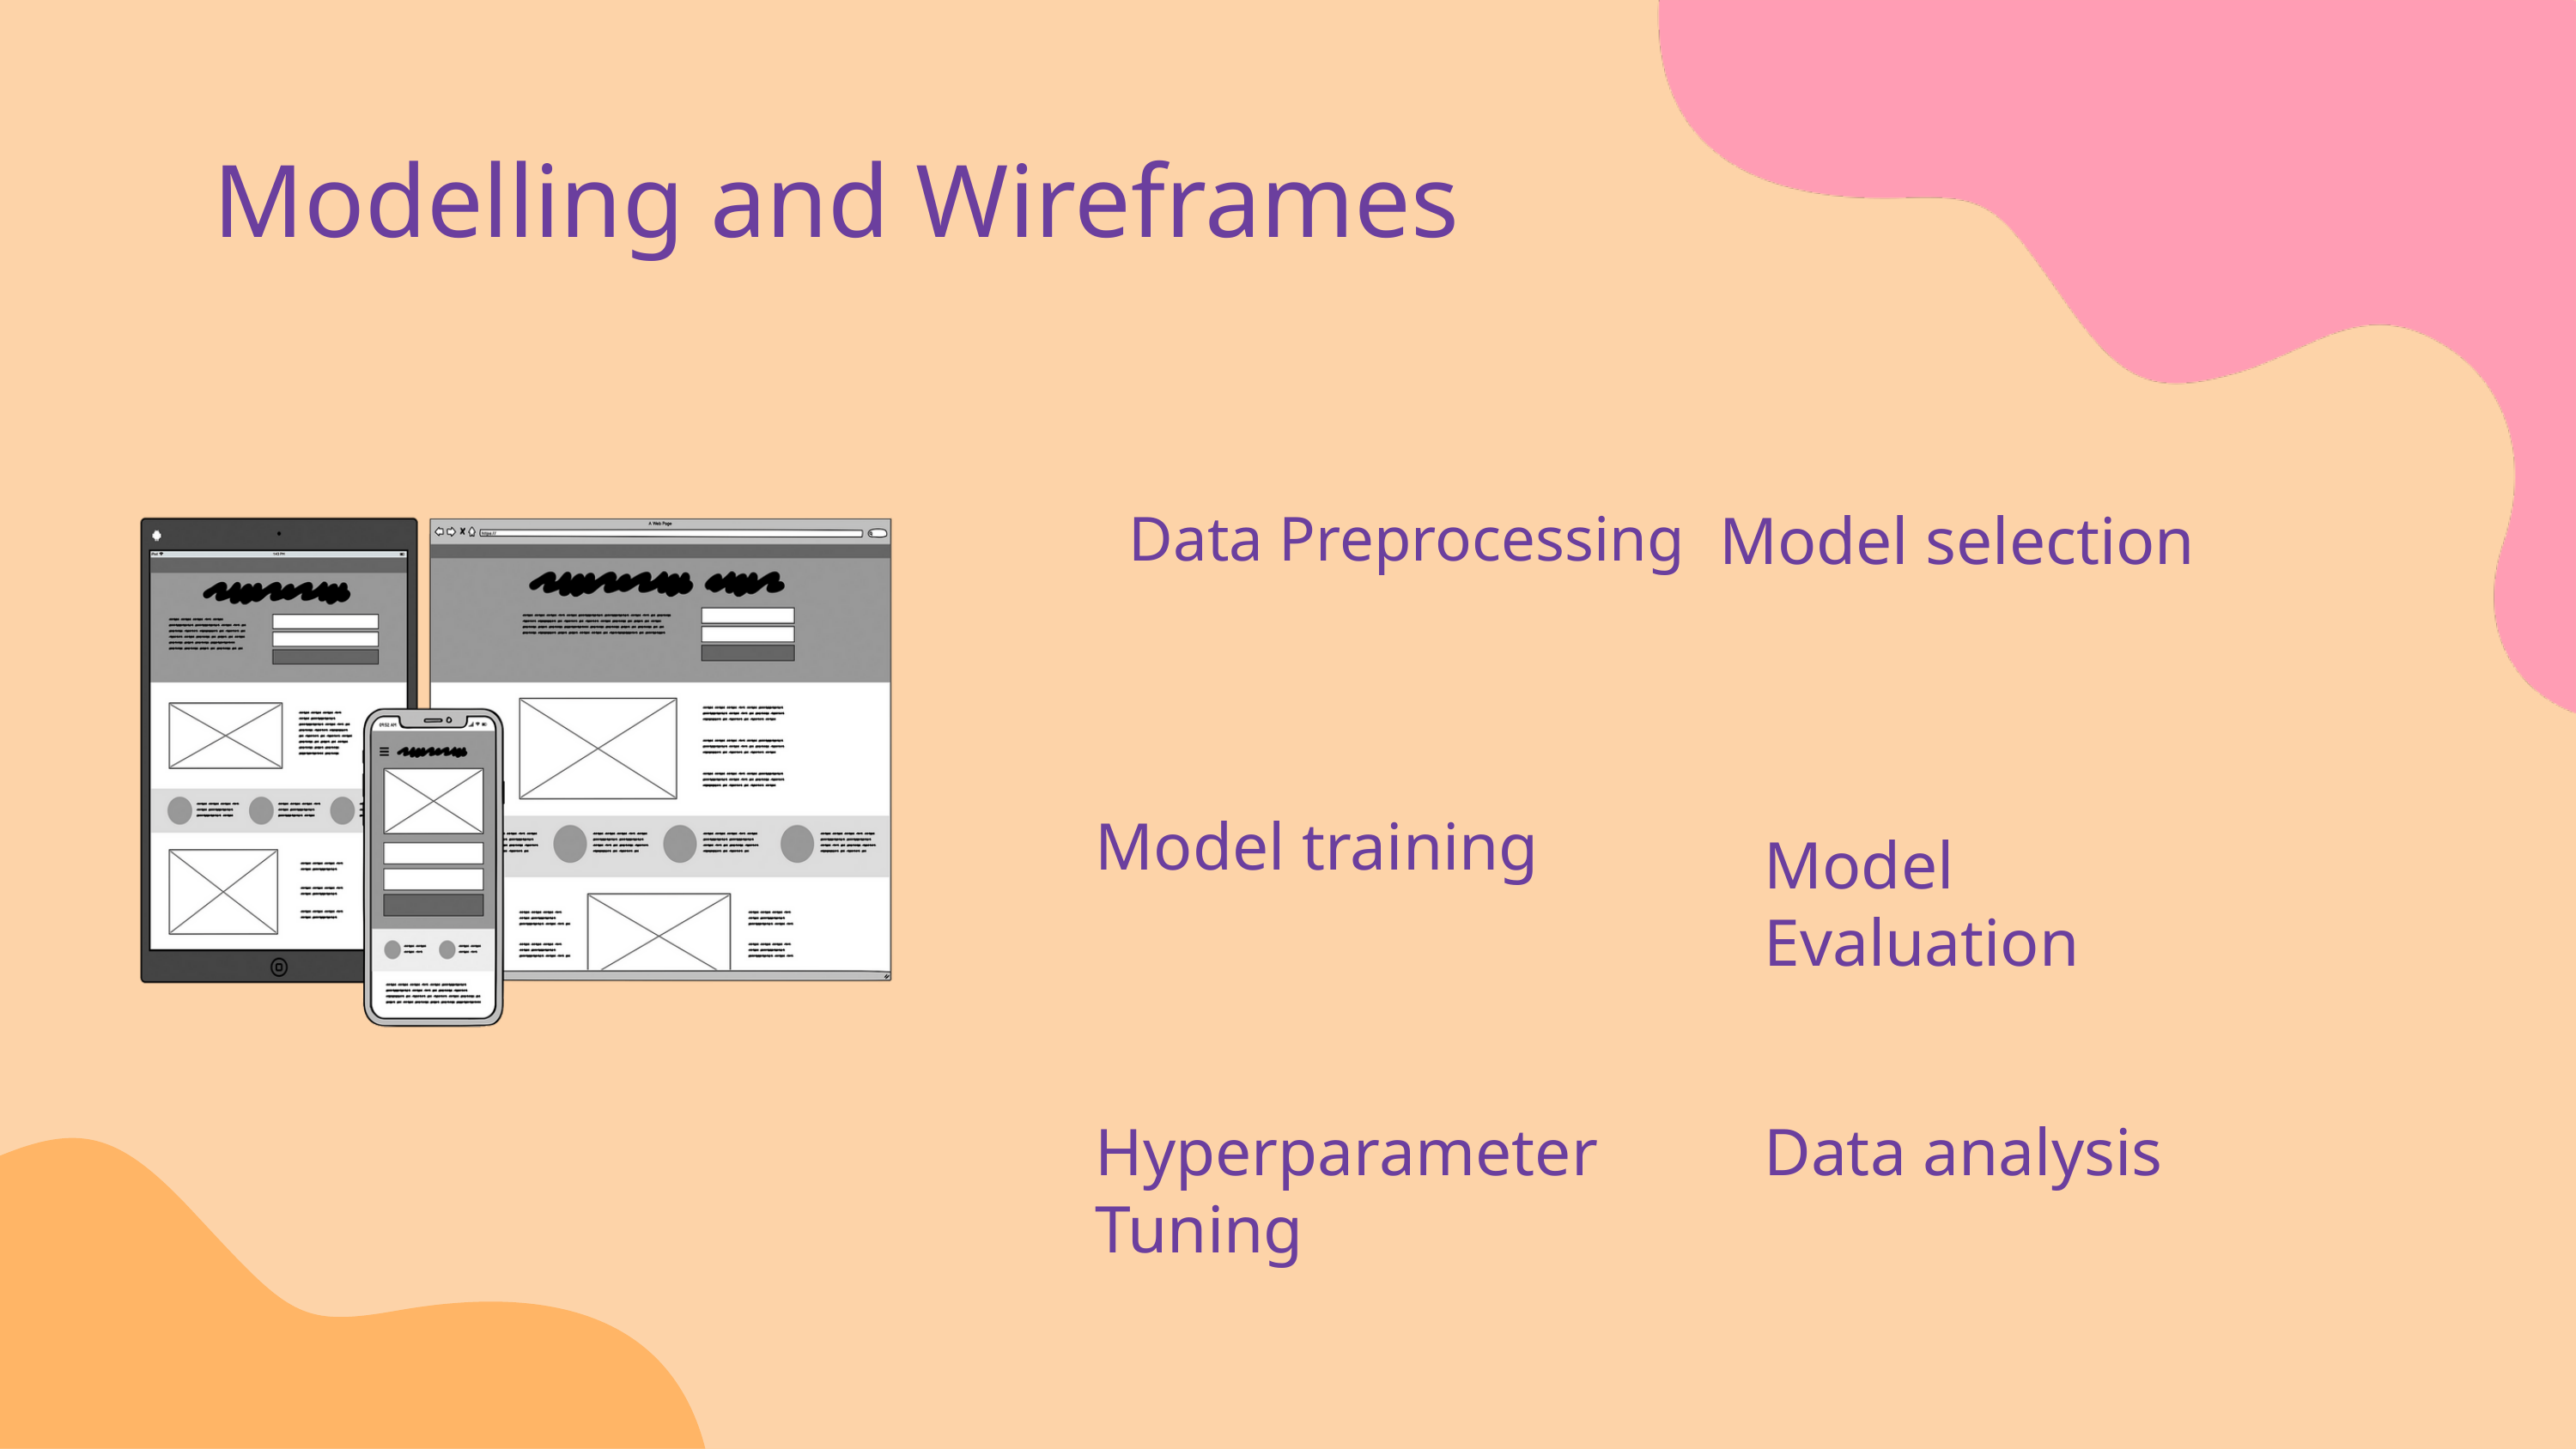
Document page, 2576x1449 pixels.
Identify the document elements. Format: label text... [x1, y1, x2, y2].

text_box [132, 508, 899, 1036]
text_box Data analysis [1764, 1111, 2389, 1189]
text_box Data Preprocessing [1129, 500, 1694, 573]
text_box Modelling and Wireframes [213, 136, 2362, 258]
text_box Hyperparameter Tuning [1095, 1111, 1767, 1266]
text_box Model selection [1719, 500, 2344, 578]
text_box [1651, 0, 2576, 713]
text_box Model training [1095, 805, 1576, 883]
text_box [0, 1137, 706, 1449]
text_box Model Evaluation [1764, 824, 2245, 979]
